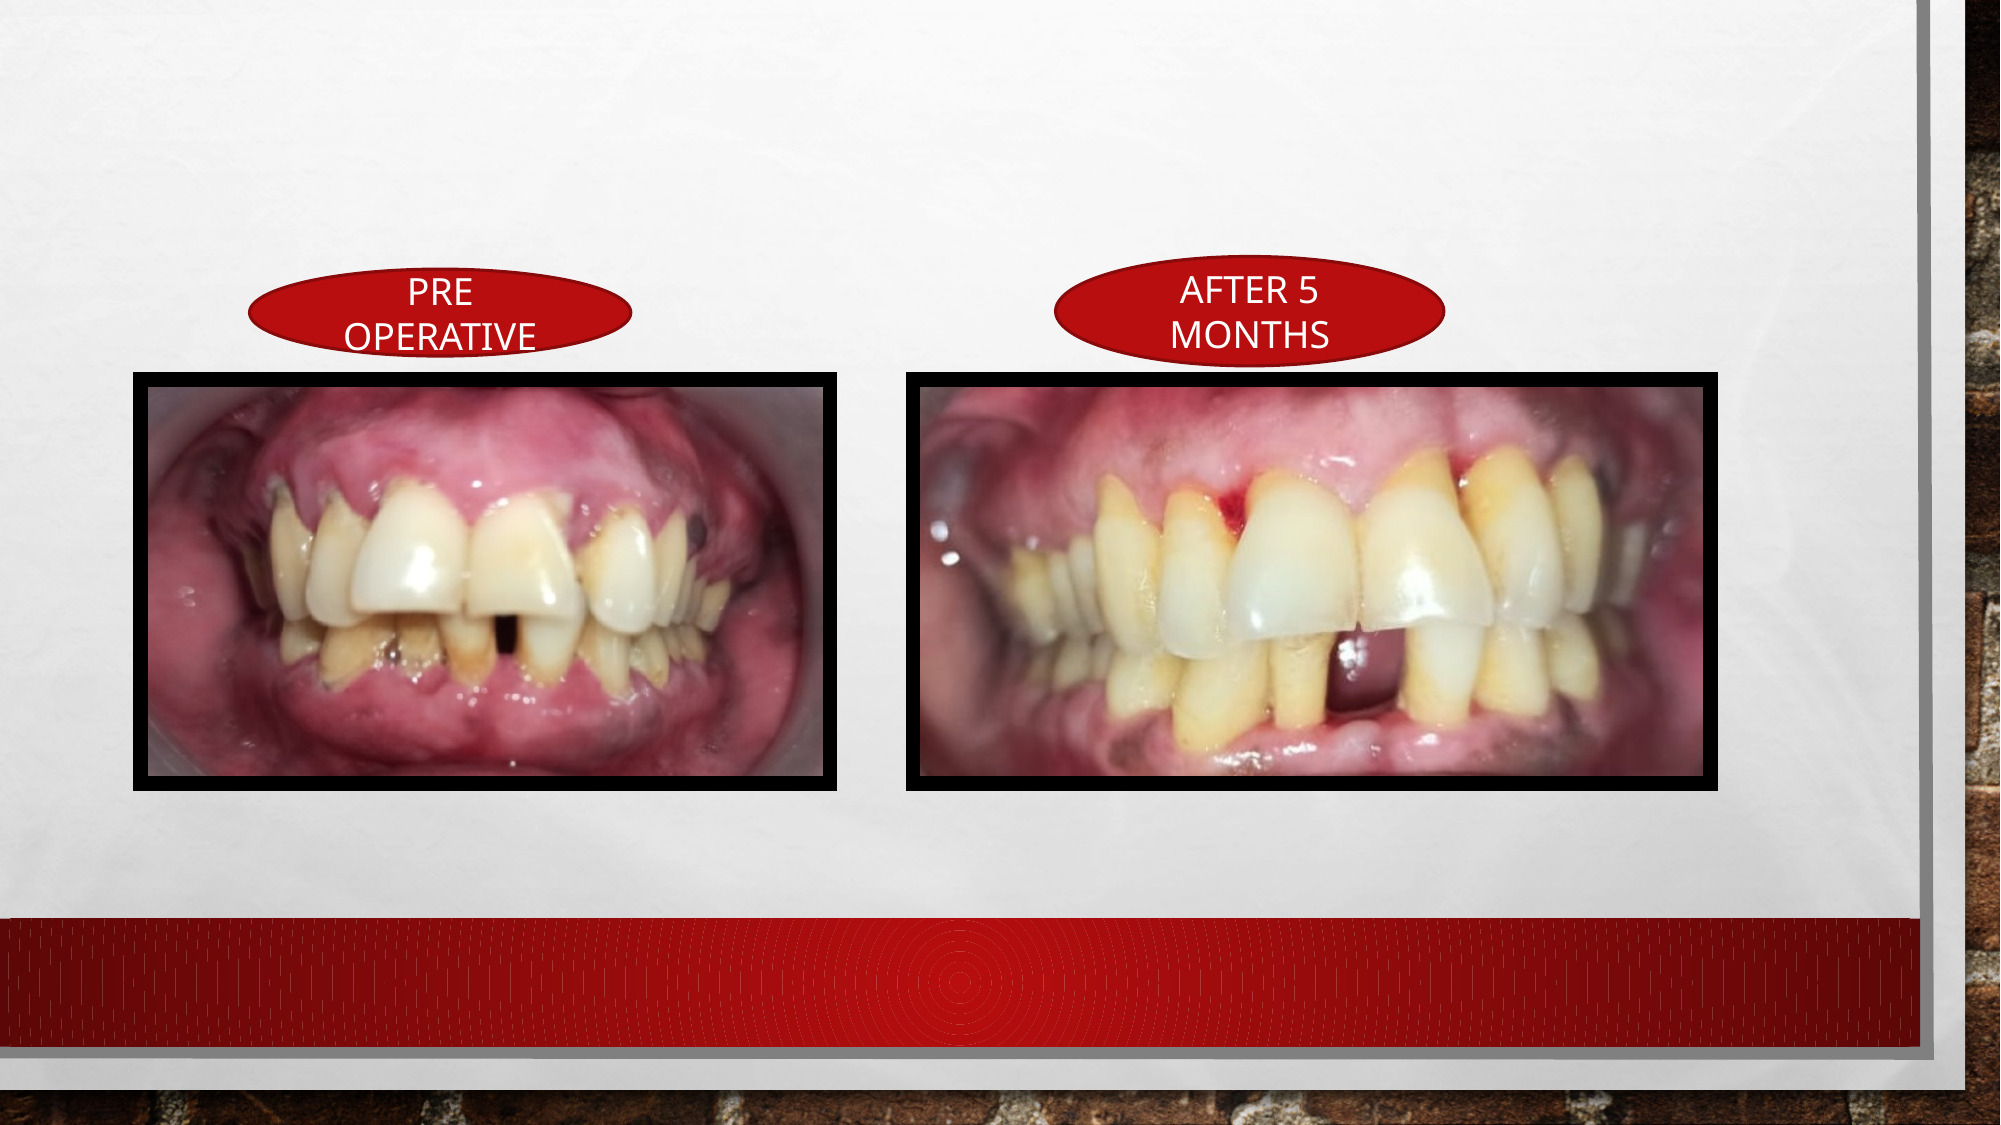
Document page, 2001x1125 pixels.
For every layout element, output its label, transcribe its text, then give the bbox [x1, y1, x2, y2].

picture [0, 0, 2000, 1125]
text_box AFTER 5 MONTHS [1053, 254, 1446, 368]
text_box PRE OPERATIVE [247, 267, 633, 358]
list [919, 386, 1704, 777]
picture [147, 386, 824, 777]
